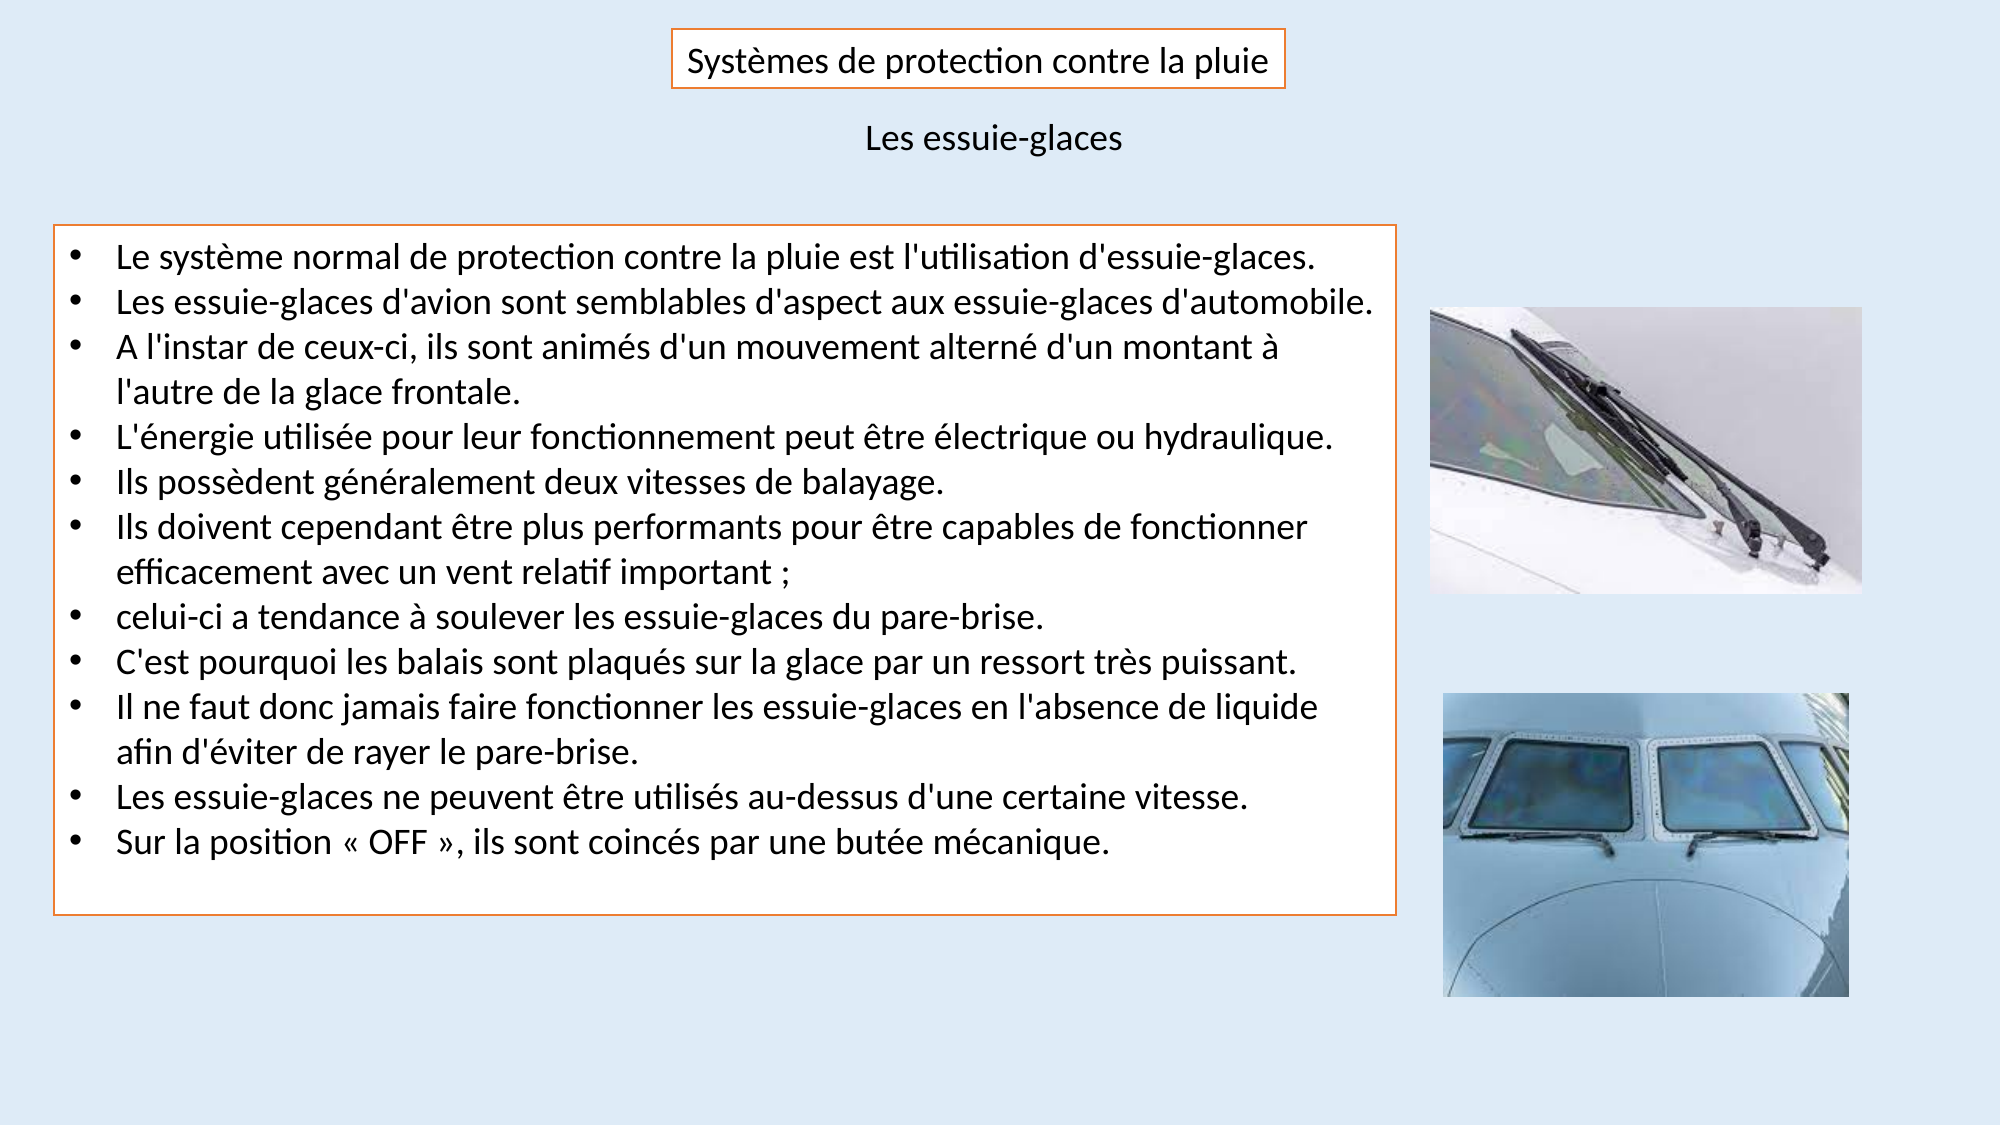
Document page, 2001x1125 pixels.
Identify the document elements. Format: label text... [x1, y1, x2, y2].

text_box Le système normal de protection contre la pluie est l'utilisation d'essuie-glaces. Les essuie-glaces d'avion sont semblables d'aspect aux essuie-glaces d'automobile. A l'instar de ceux-ci, ils sont animés d'un mouvement alterné d'un montant à l'autre de la glace frontale. L'énergie utilisée pour leur fonctionnement peut être électrique ou hydraulique. Ils possèdent généralement deux vitesses de balayage. Ils doivent cependant être plus performants pour être capables de fonctionner efficacement avec un vent relatif important ; celui-ci a tendance à soulever les essuie-glaces du pare-brise. C'est pourquoi les balais sont plaqués sur la glace par un ressort très puissant. Il ne faut donc jamais faire fonctionner les essuie-glaces en l'absence de liquide afin d'éviter de rayer le pare-brise. Les essuie-glaces ne peuvent être utilisés au-dessus d'une certaine vitesse. Sur la position « OFF », ils sont coincés par une butée mécanique. [53, 224, 1397, 916]
text_box Les essuie-glaces [850, 105, 1139, 166]
text_box Systèmes de protection contre la pluie [671, 28, 1286, 89]
picture [1443, 693, 1849, 997]
picture [1430, 307, 1862, 594]
